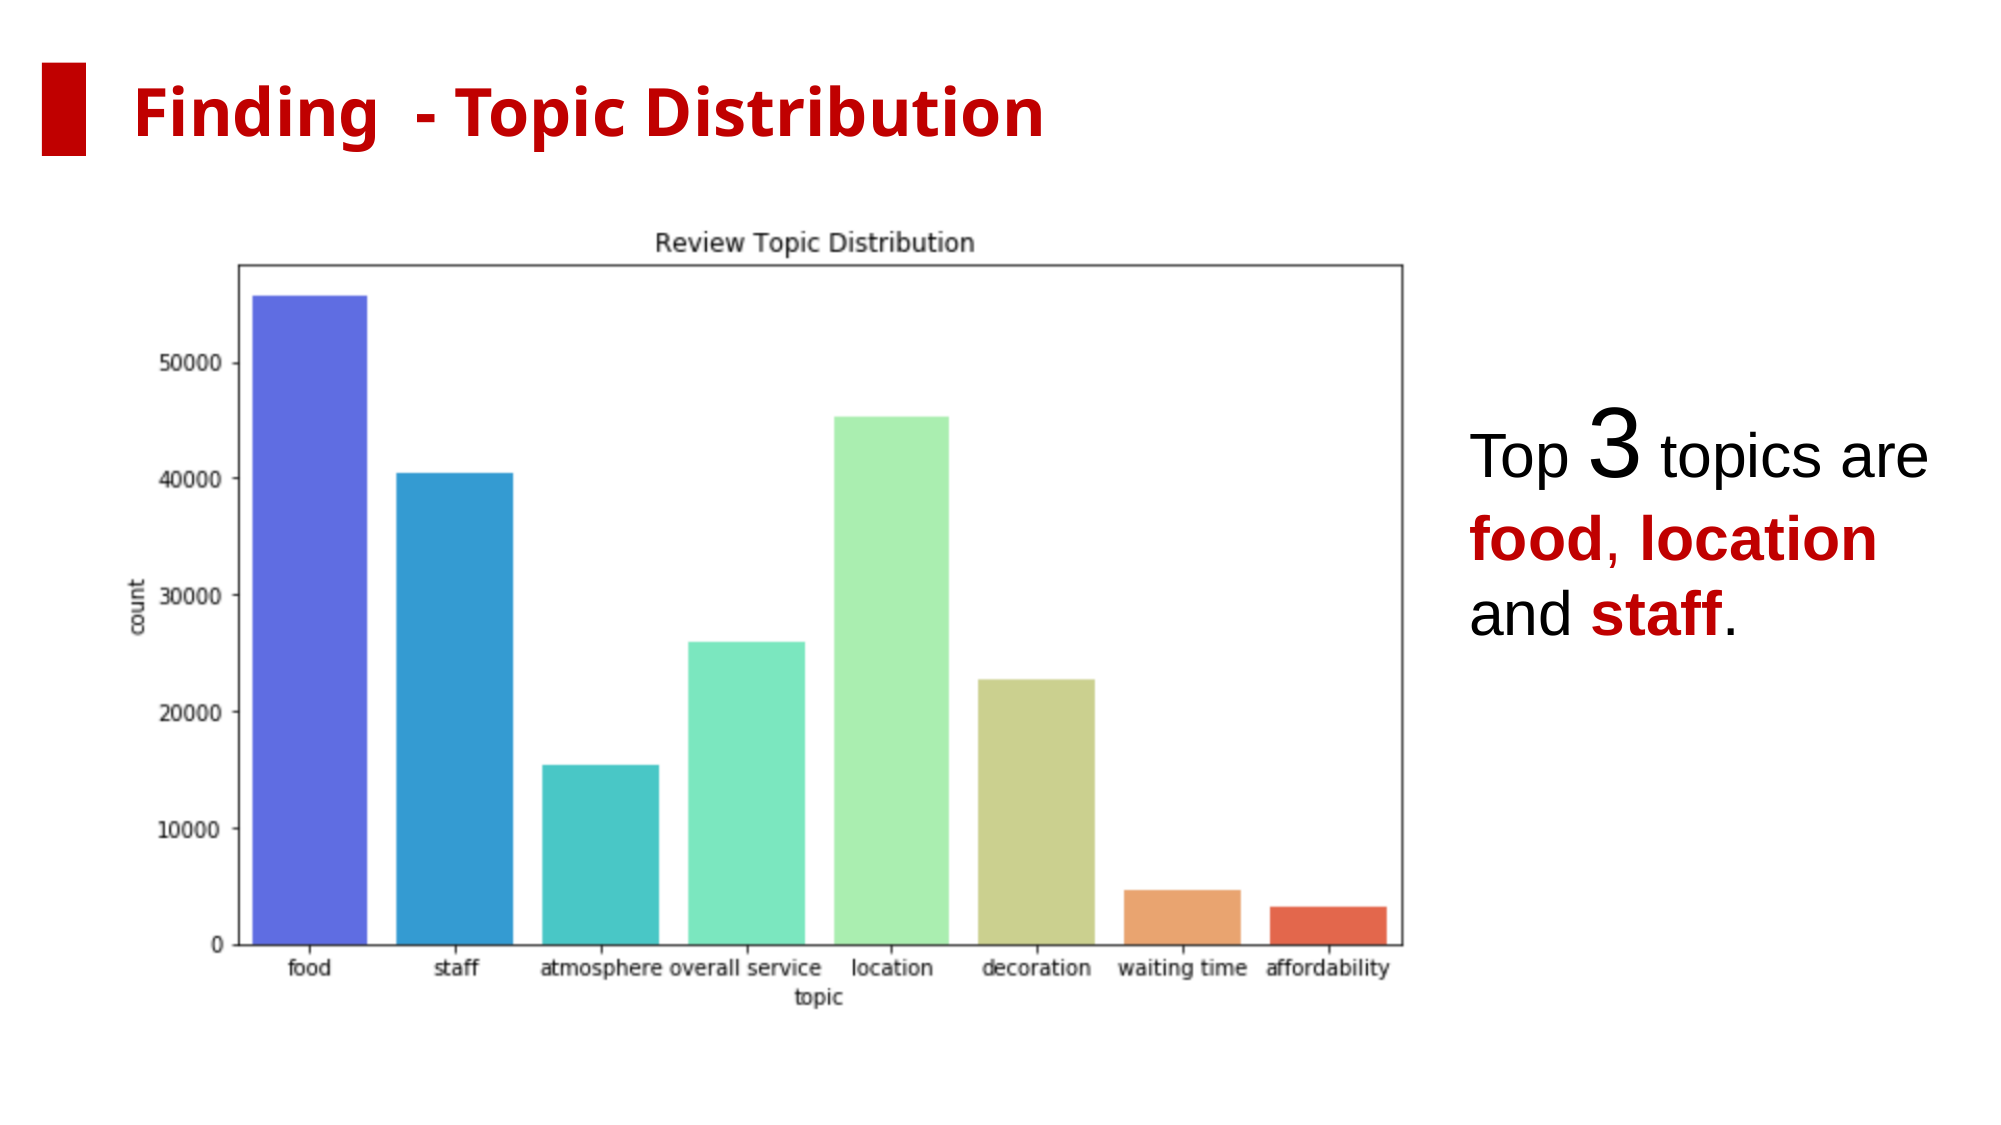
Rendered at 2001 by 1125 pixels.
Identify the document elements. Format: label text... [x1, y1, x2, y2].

text_box Top 3 topics are food, location and staff. [1454, 362, 1947, 855]
picture [117, 206, 1441, 1011]
text_box [41, 62, 86, 156]
text_box Finding - Topic Distribution [117, 62, 1118, 158]
